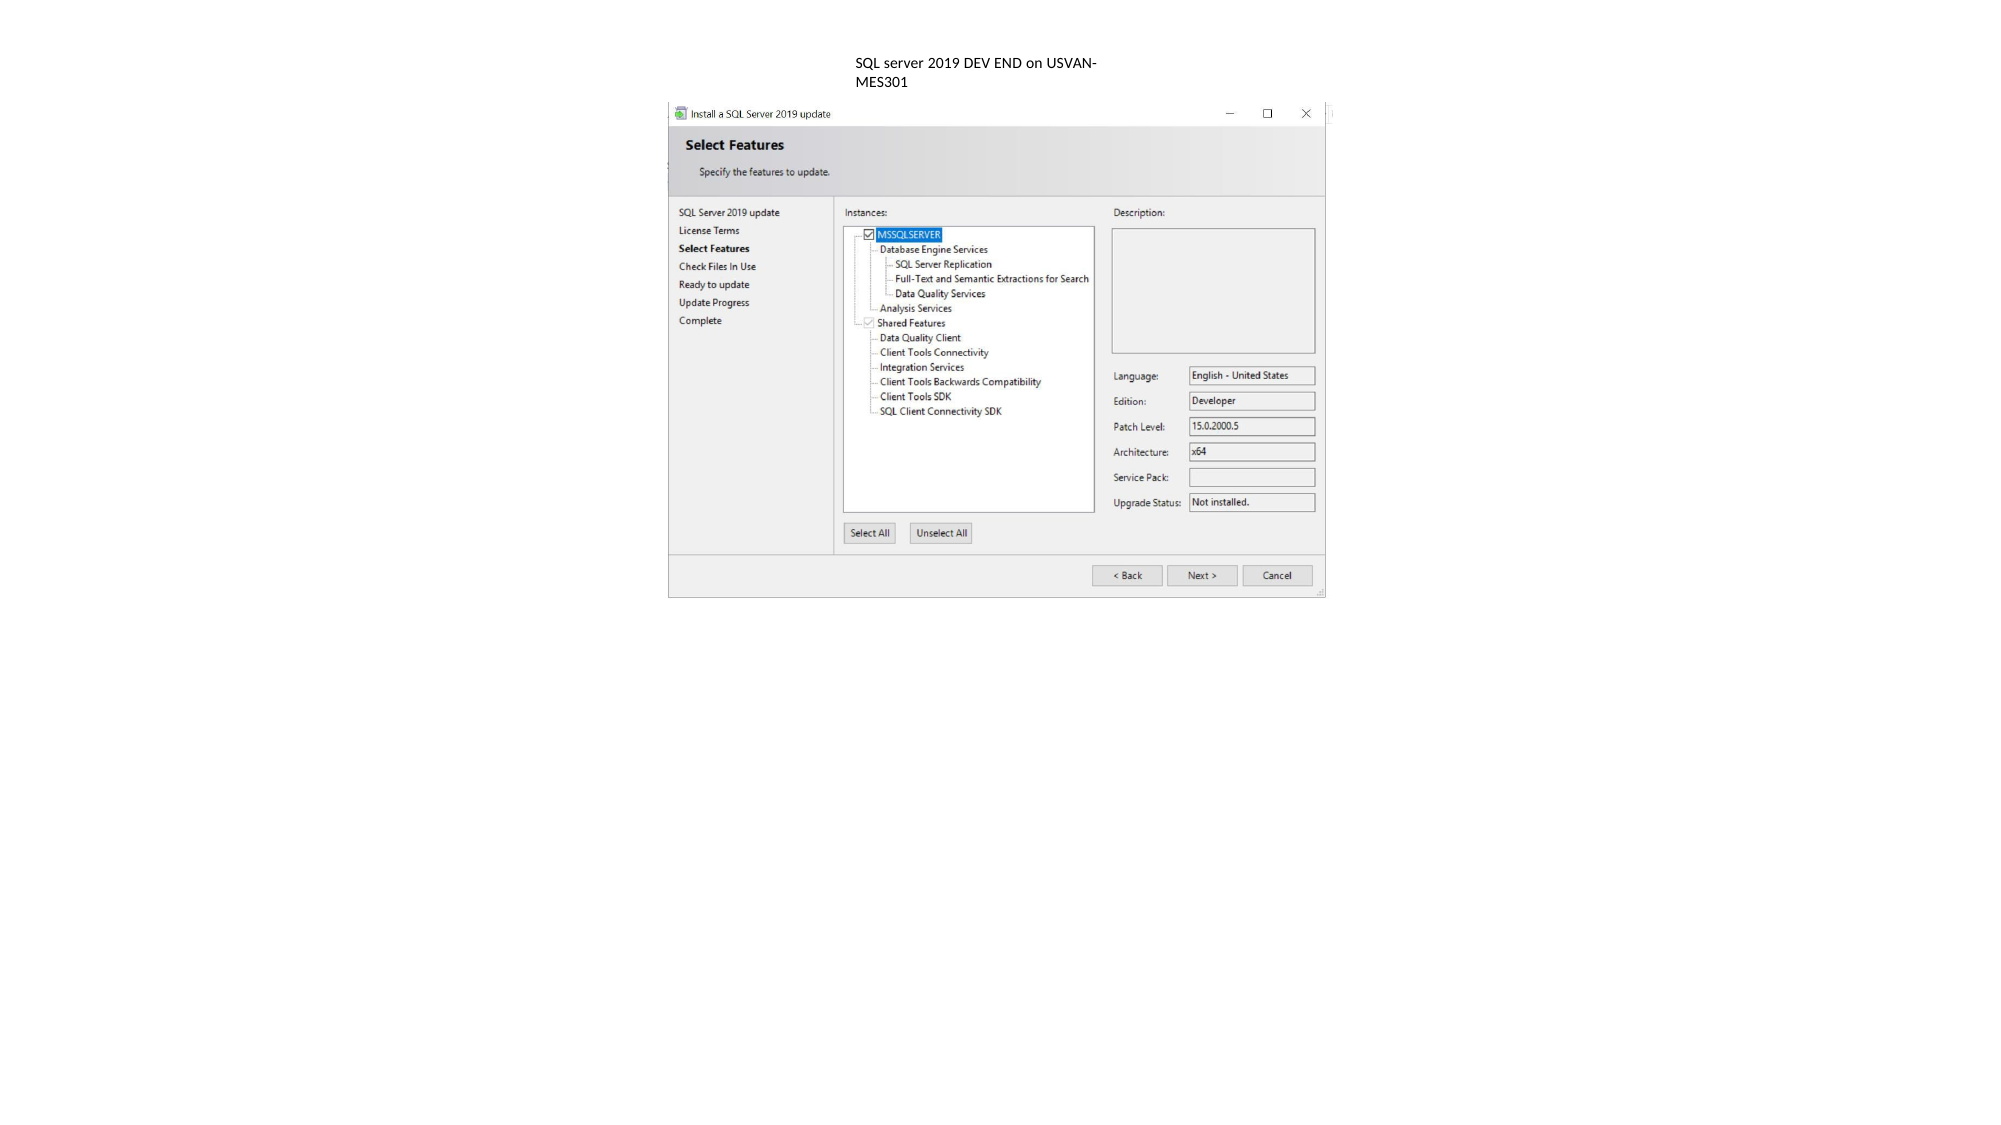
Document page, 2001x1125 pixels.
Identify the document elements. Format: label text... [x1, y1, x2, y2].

text_box SQL server 2019 DEV END on USVAN-MES301 [854, 52, 1146, 91]
text_box [667, 102, 1333, 606]
